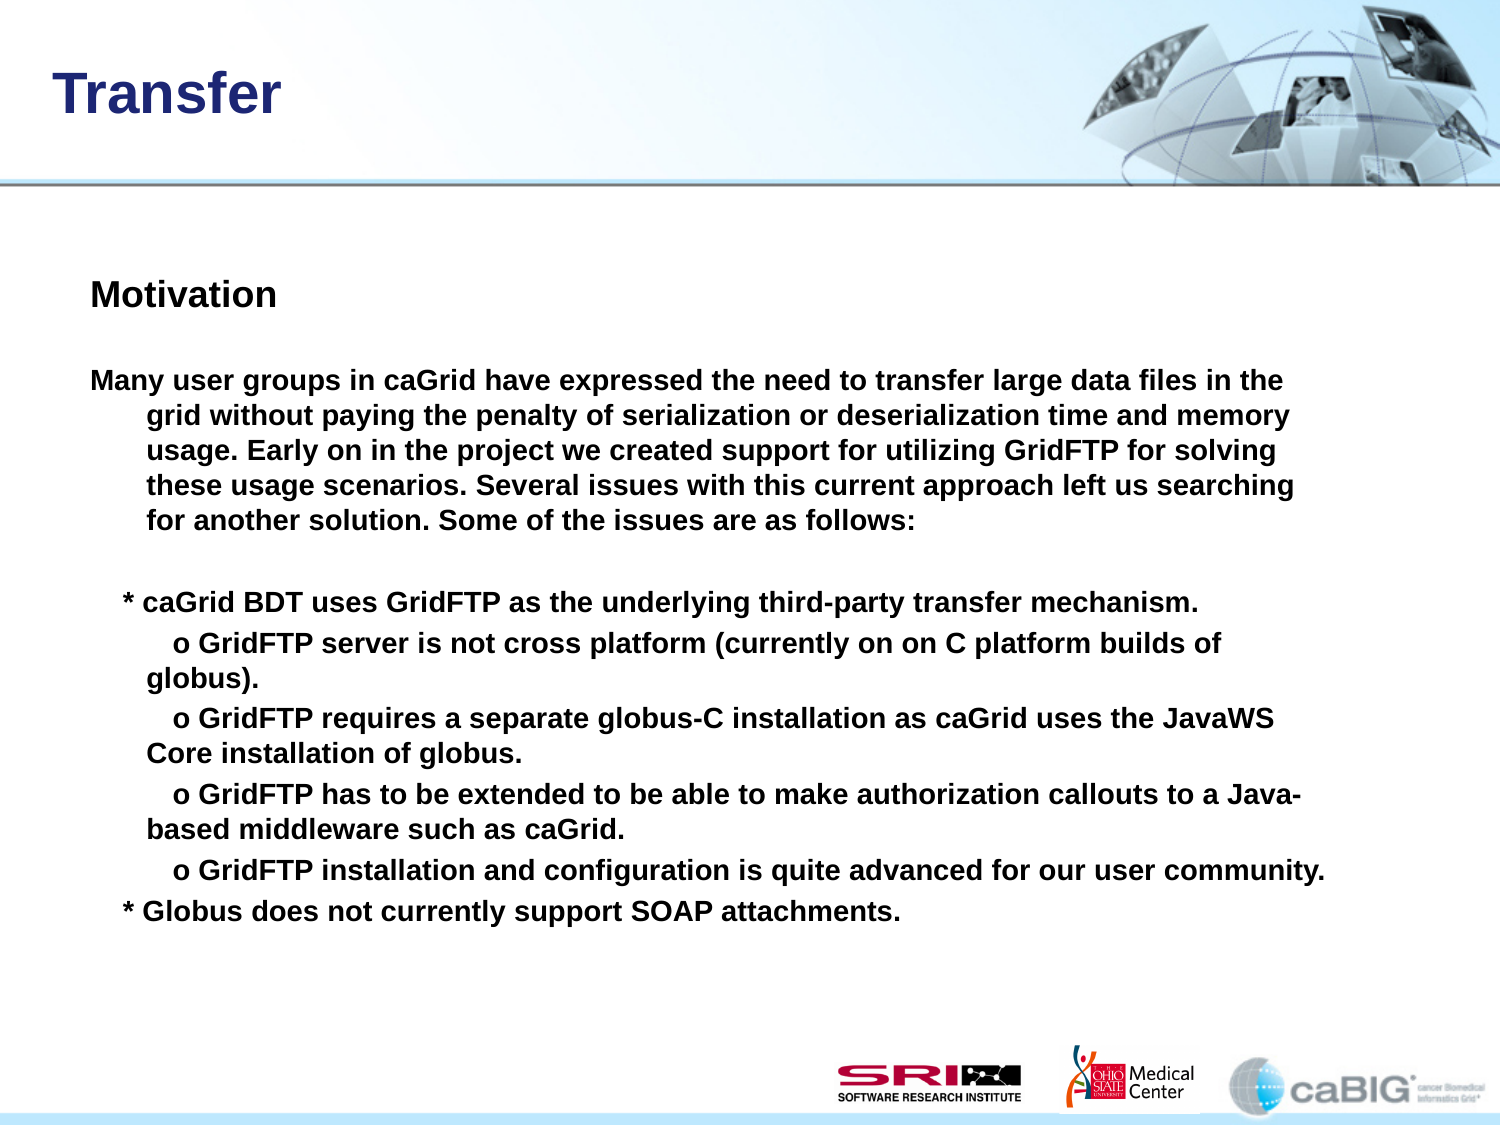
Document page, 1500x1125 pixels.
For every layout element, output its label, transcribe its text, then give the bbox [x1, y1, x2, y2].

list Motivation Many user groups in caGrid have expressed the need to transfer large data files in the grid without paying the penalty of serialization or deserialization time and memory usage. Early on in the project we created support for utilizing GridFTP for solving these usage scenarios. Several issues with this current approach left us searching for another solution. Some of the issues are as follows: * caGrid BDT uses GridFTP as the underlying third-party transfer mechanism. o GridFTP server is not cross platform (currently on on C platform builds of globus). o GridFTP requires a separate globus-C installation as caGrid uses the JavaWS Core installation of globus. o GridFTP has to be extended to be able to make authorization callouts to a Java-based middleware such as caGrid. o GridFTP installation and configuration is quite advanced for our user community. * Globus does not currently support SOAP attachments. [74, 262, 1351, 1001]
title Transfer [37, 24, 1176, 156]
picture [0, 0, 1500, 1125]
